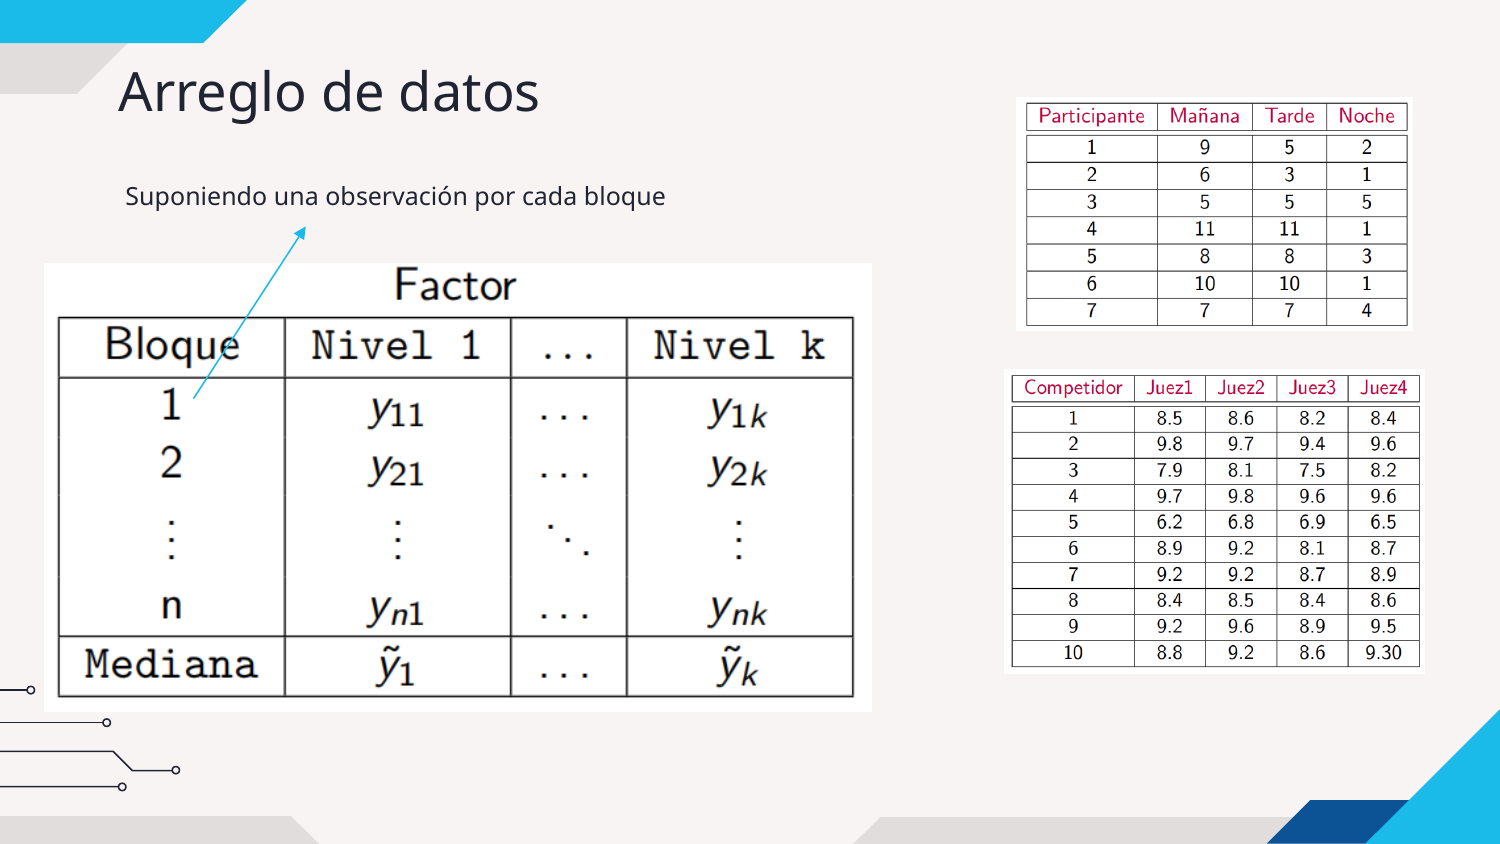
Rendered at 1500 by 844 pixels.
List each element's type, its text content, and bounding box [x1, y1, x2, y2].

picture [44, 263, 872, 713]
title Arreglo de datos [0, 42, 767, 136]
text_box Suponiendo una observación por cada bloque [110, 165, 1010, 226]
picture [1015, 96, 1413, 332]
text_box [193, 226, 306, 399]
picture [1004, 369, 1425, 674]
